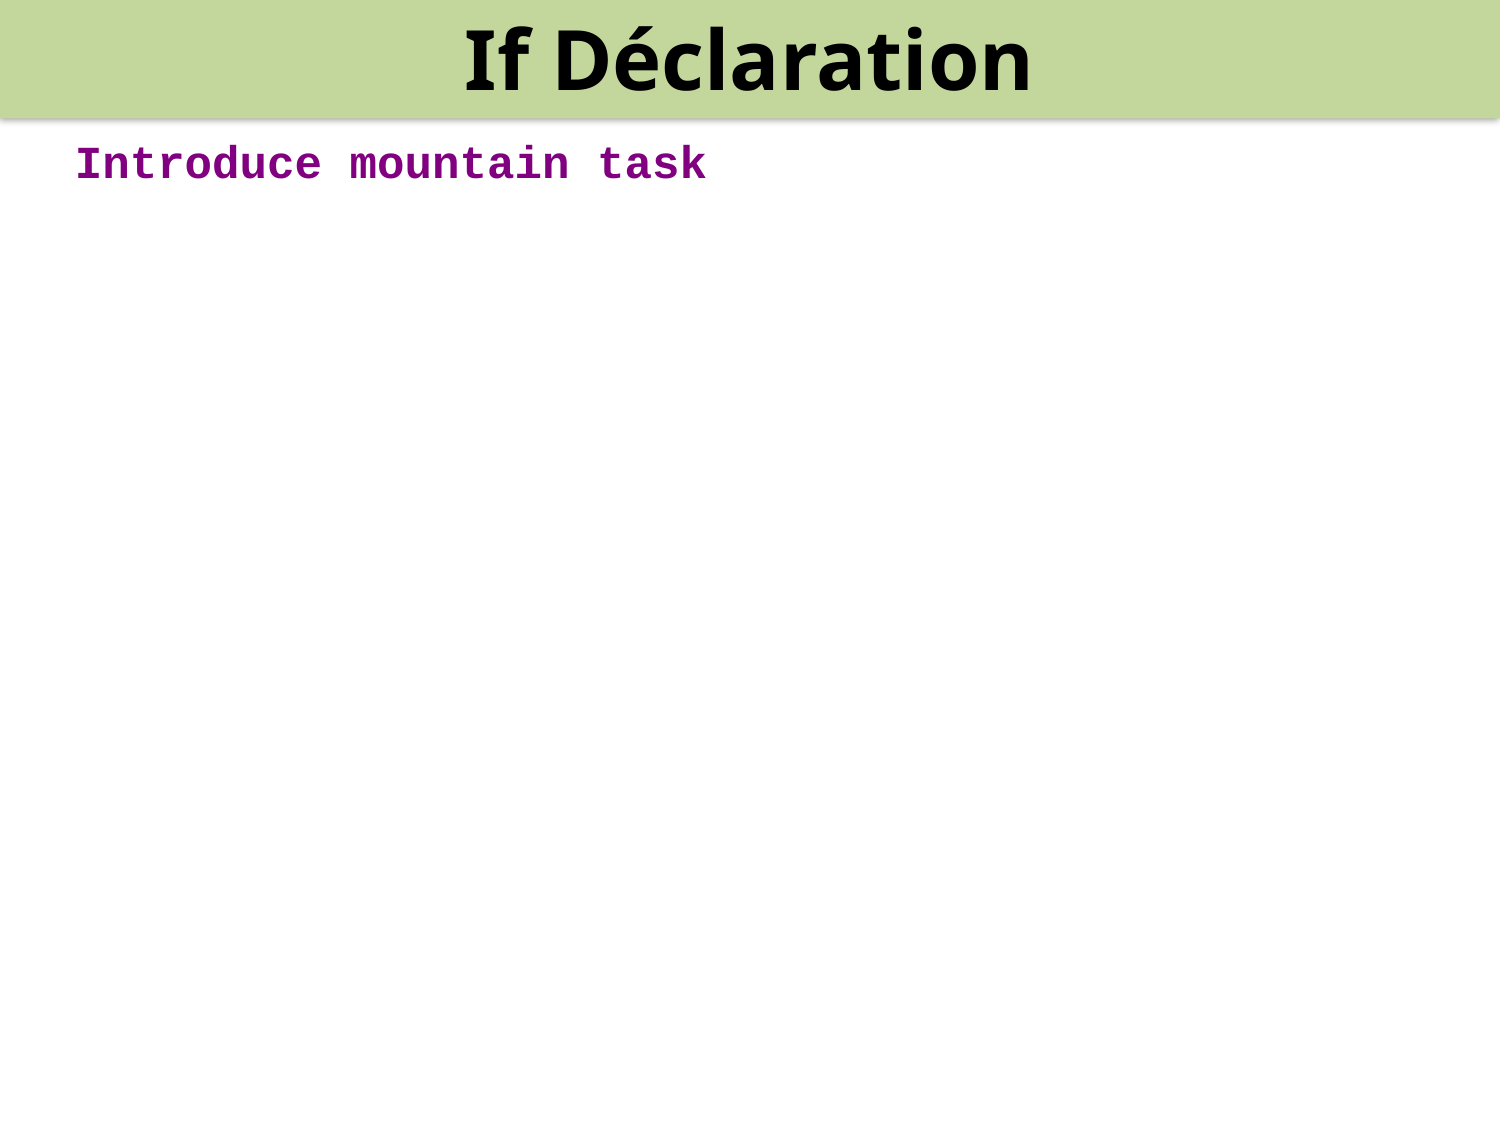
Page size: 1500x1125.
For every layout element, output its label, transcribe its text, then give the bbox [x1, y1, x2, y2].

text_box Introduce mountain task [74, 134, 1425, 1096]
text_box If Déclaration [0, 0, 1500, 122]
